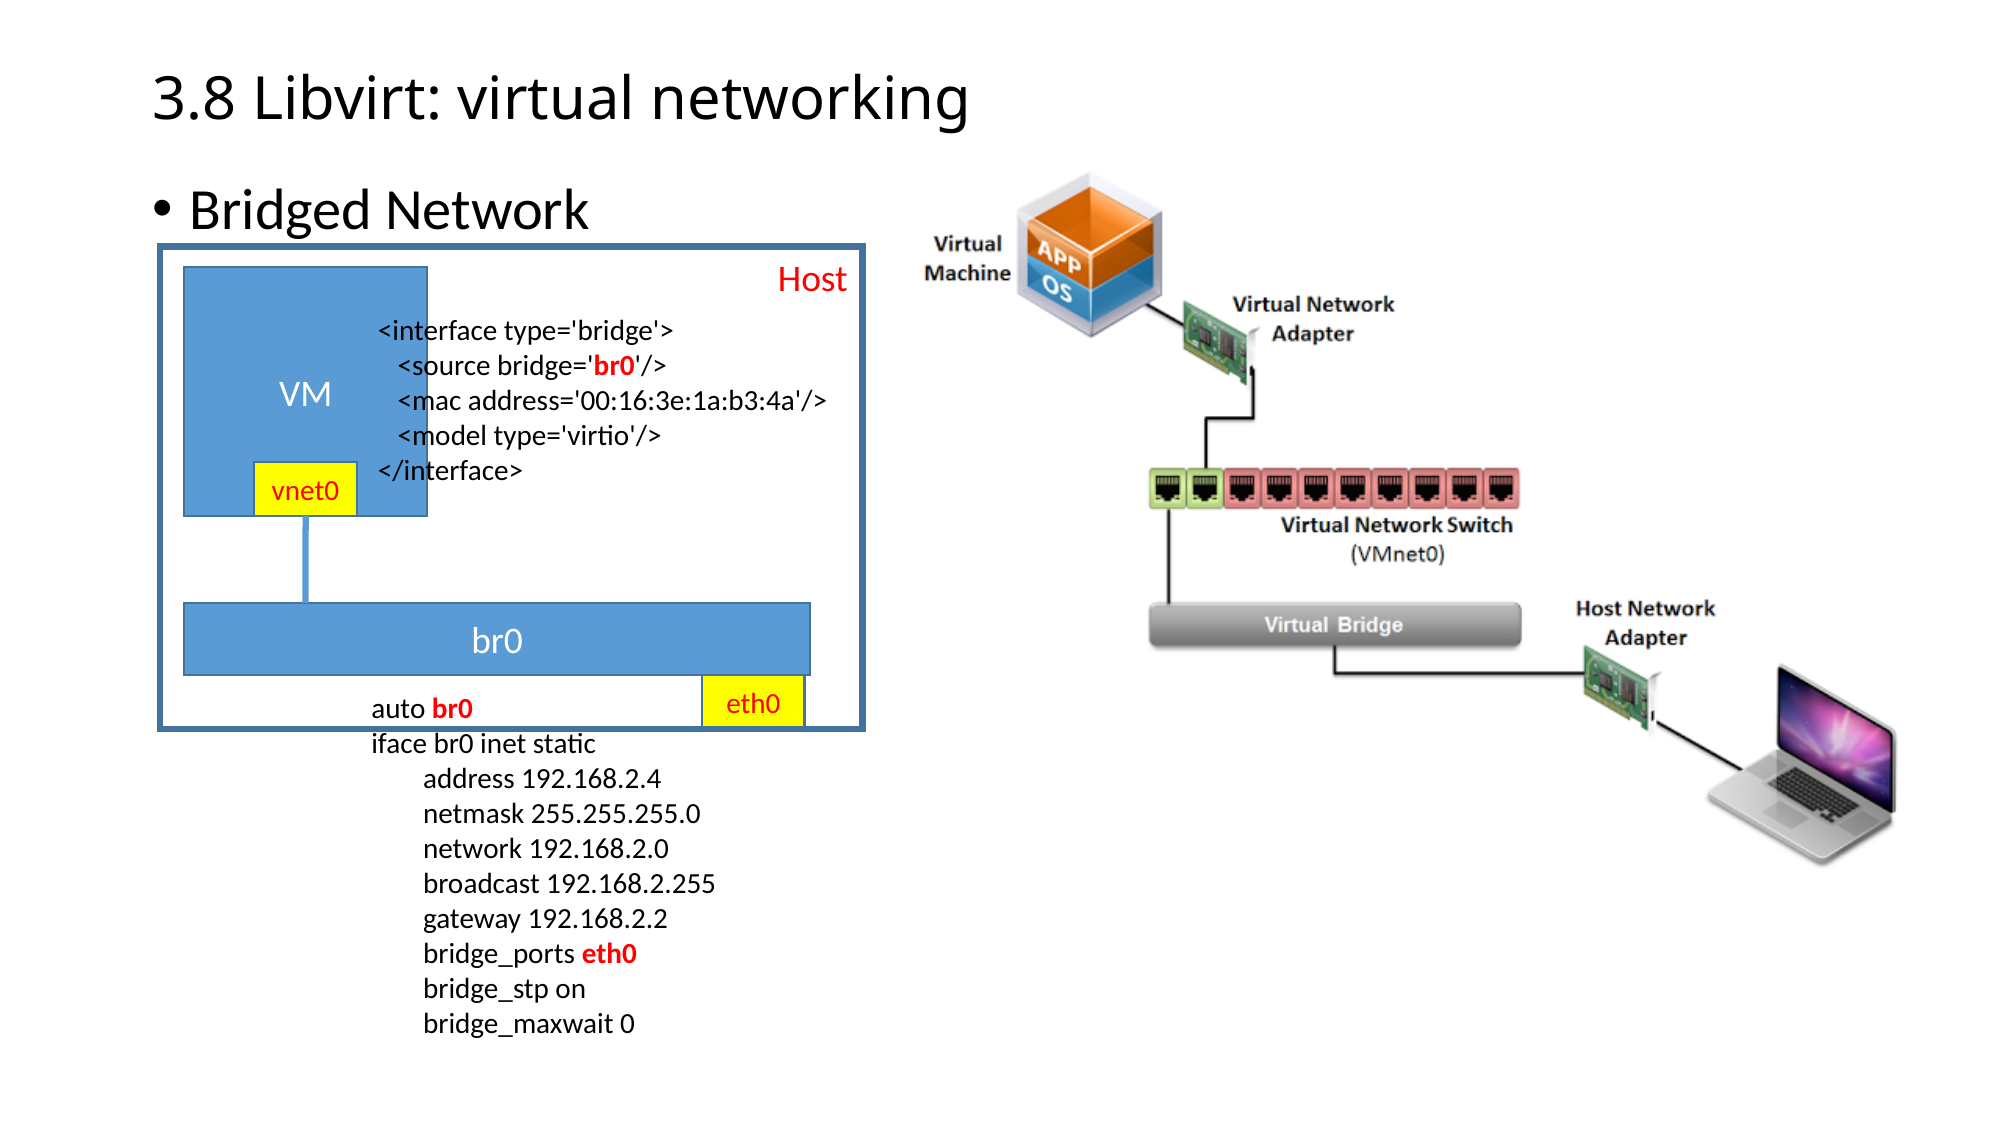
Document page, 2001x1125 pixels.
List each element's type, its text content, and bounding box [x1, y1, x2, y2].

text_box Host [159, 246, 863, 730]
title 3.8 Libvirt: virtual networking [137, 59, 1863, 140]
text_box auto br0 iface br0 inet static address 192.168.2.4 netmask 255.255.255.0 network 192.168.2.0 broadcast 192.168.2.255 gateway 192.168.2.2 bridge_ports eth0 bridge_stp on bridge_maxwait 0 [349, 682, 754, 1047]
text_box <interface type='bridge'> <source bridge='br0'/> <mac address='00:16:3e:1a:b3:4a'/> <model type='virtio'/> </interface> [356, 304, 854, 494]
picture [909, 171, 1910, 883]
list Bridged Network [137, 171, 1863, 1014]
